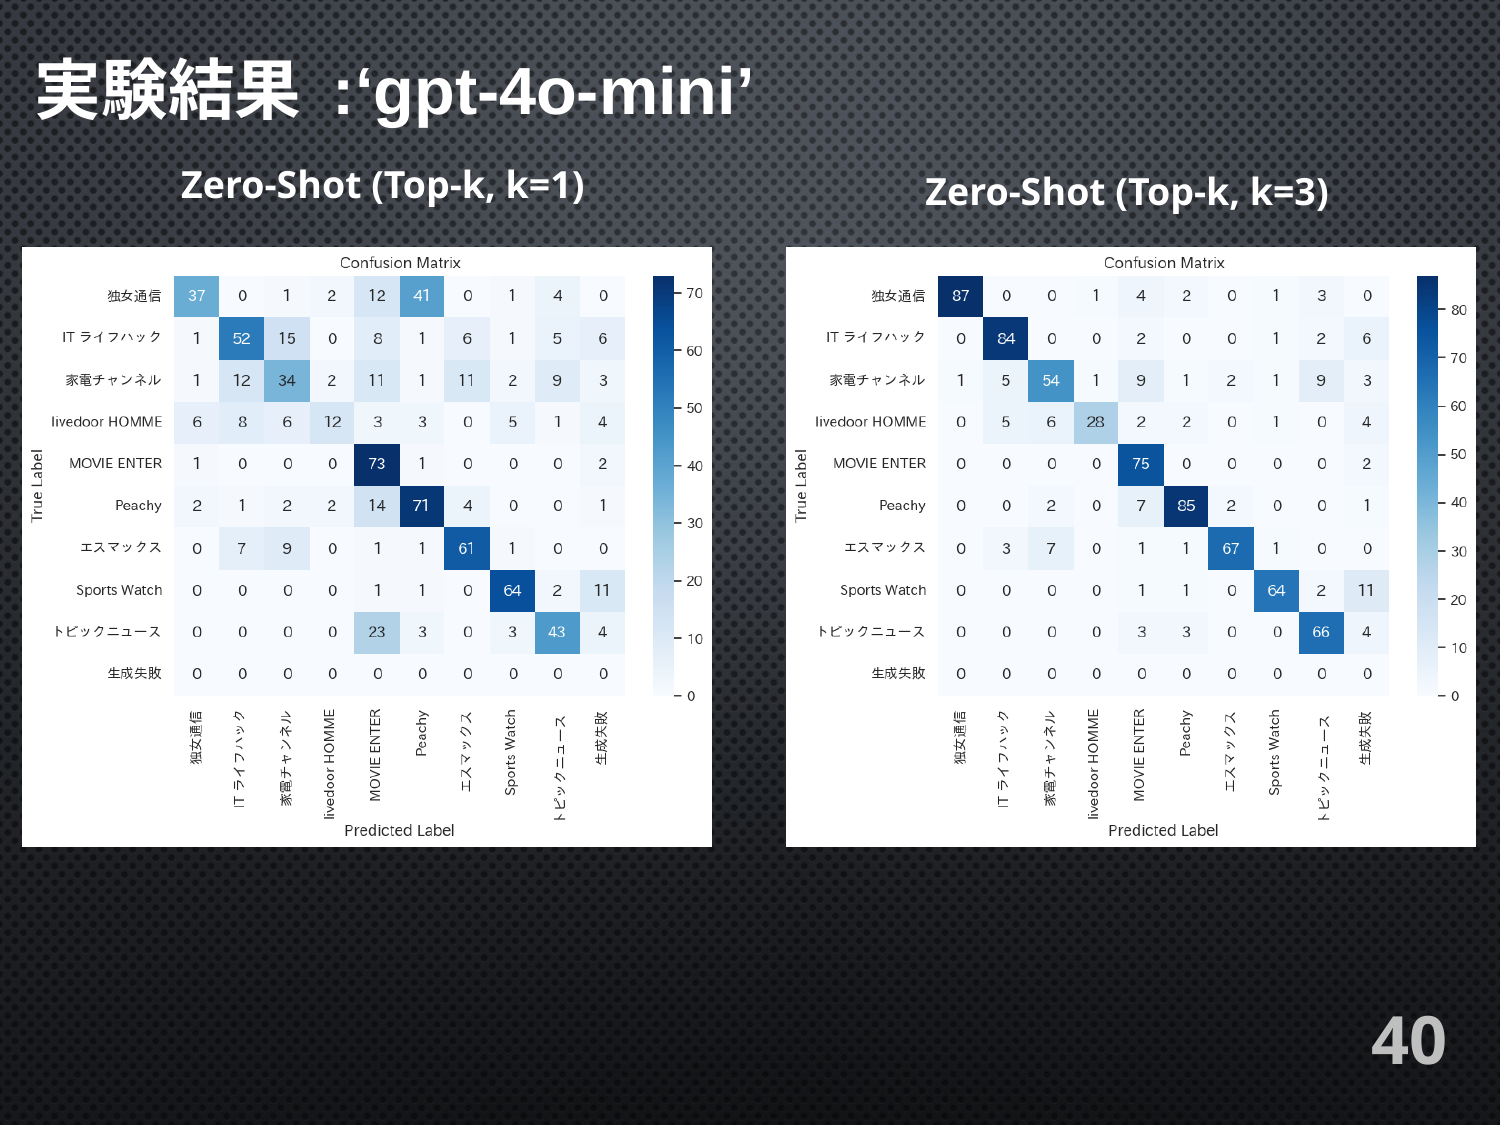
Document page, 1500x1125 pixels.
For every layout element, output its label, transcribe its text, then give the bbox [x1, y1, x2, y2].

picture [22, 246, 713, 847]
text_box 実験結果 :‘gpt-4o-mini’ [19, 32, 1395, 153]
text_box Zero-Shot (Top-k, k=3) [910, 161, 1352, 221]
picture [785, 246, 1476, 847]
text_box Zero-Shot (Top-k, k=1) [166, 153, 608, 214]
slide_number 40 [1268, 1013, 1463, 1074]
